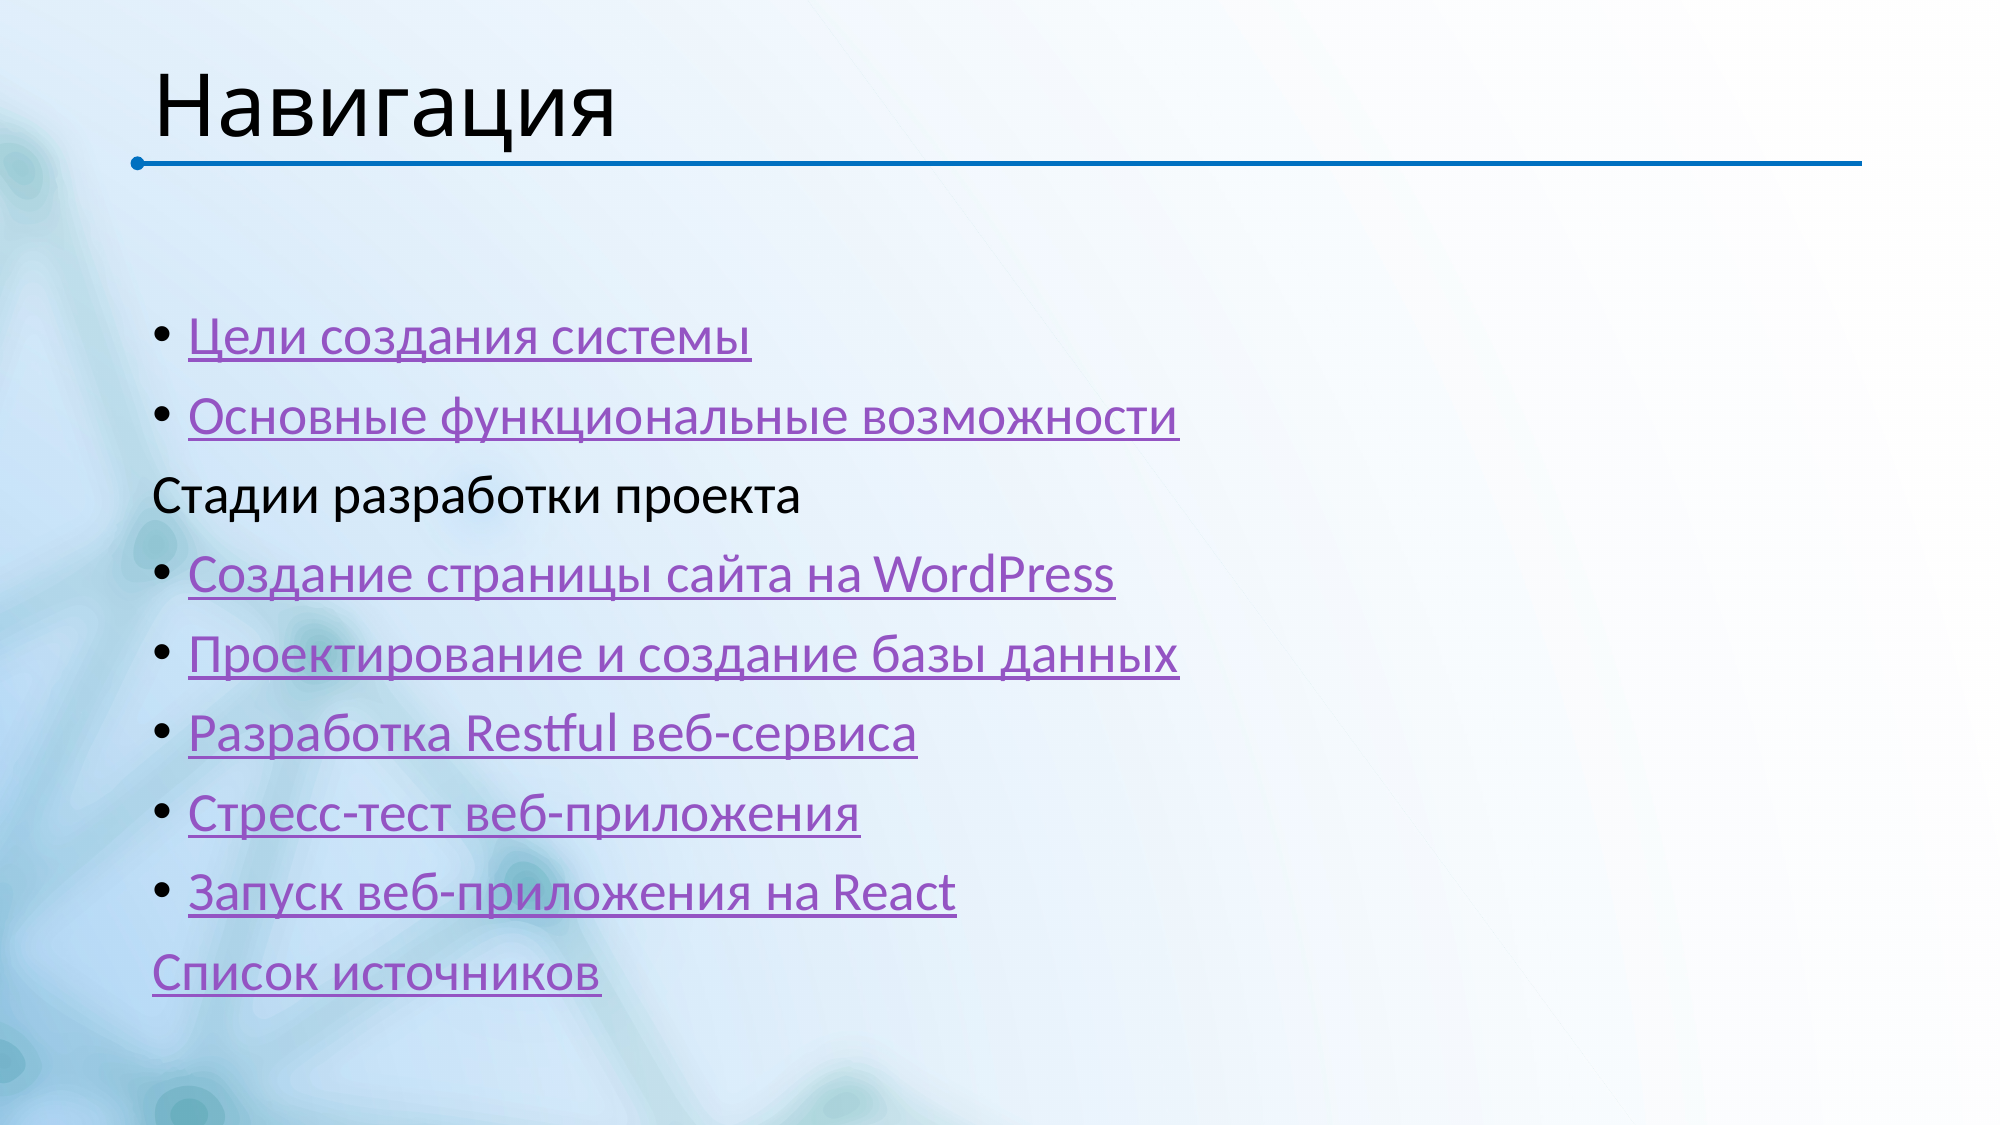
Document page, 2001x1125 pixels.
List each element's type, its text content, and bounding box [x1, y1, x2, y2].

list Цели создания системы Основные функциональные возможности Стадии разработки проекта Создание страницы сайта на WordPress Проектирование и создание базы данных Разработка Restful веб-сервиса Стресс-тест веб-приложения Запуск веб-приложения на React Список источников [137, 299, 1863, 1014]
title Навигация [137, 54, 1863, 164]
picture [0, 0, 2000, 1125]
